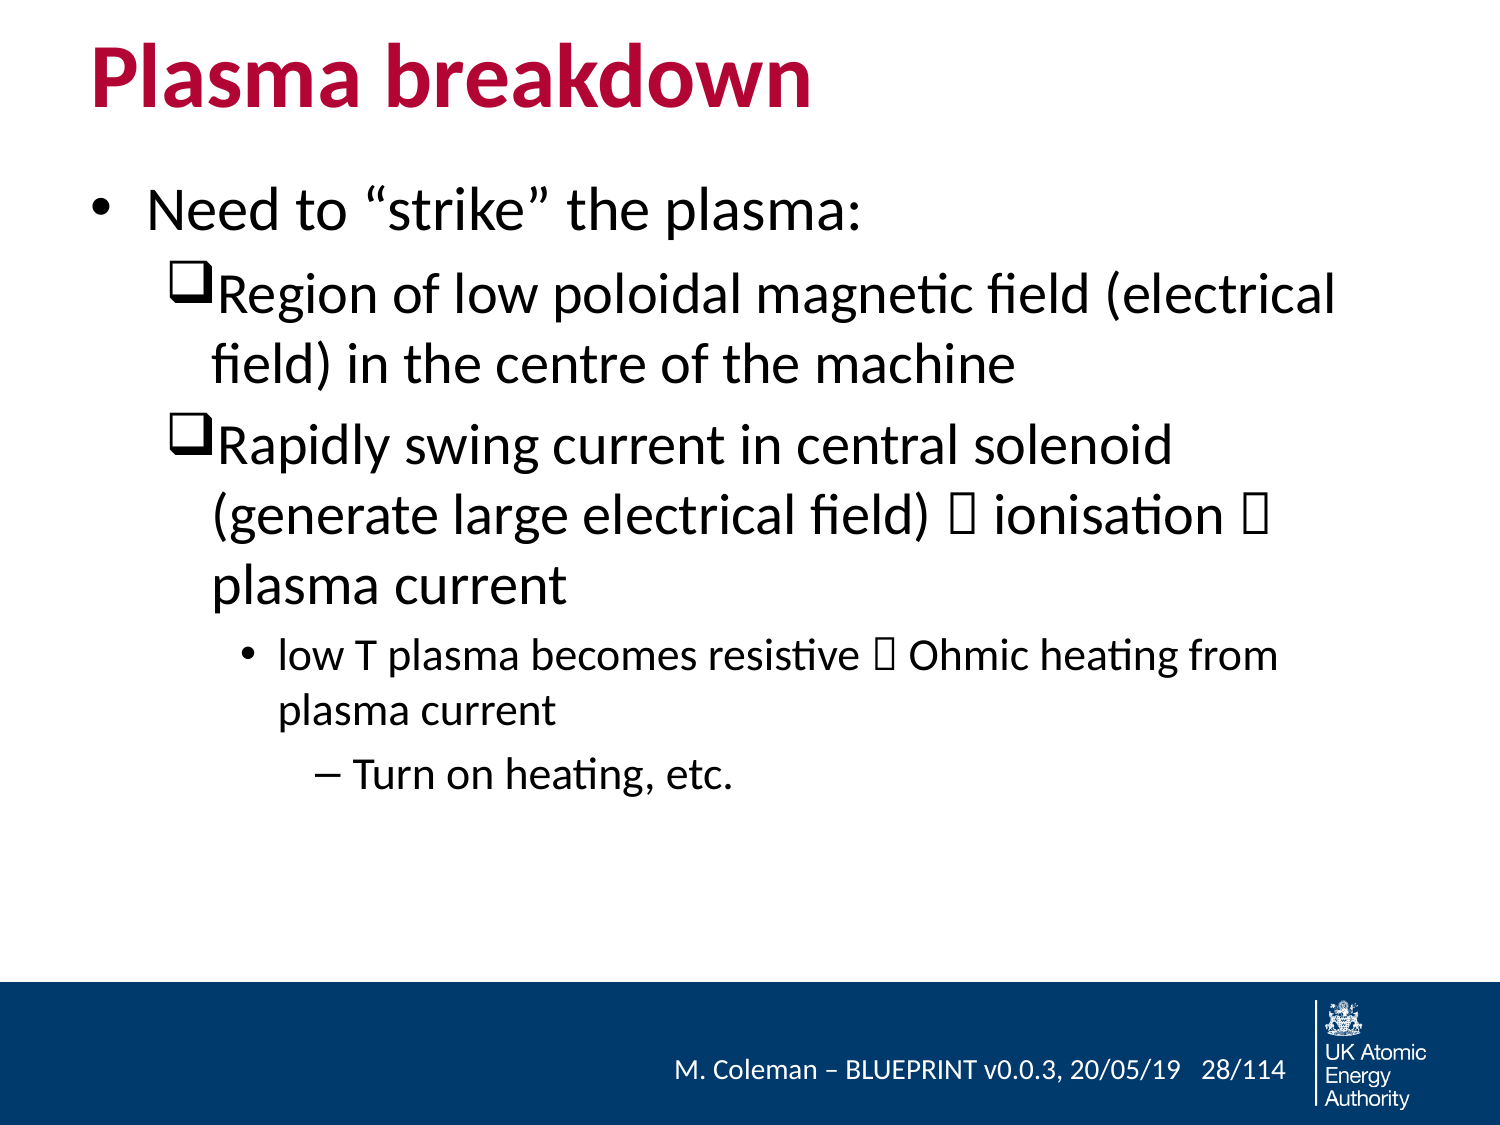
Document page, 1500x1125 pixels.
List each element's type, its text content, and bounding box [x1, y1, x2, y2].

list Need to “strike” the plasma: Region of low poloidal magnetic field (electrical field) in the centre of the machine Rapidly swing current in central solenoid (generate large electrical field)  ionisation  plasma current low T plasma becomes resistive  Ohmic heating from plasma current Turn on heating, etc. [75, 160, 1425, 937]
picture [1315, 1000, 1426, 1110]
title Plasma breakdown [75, 7, 1425, 135]
